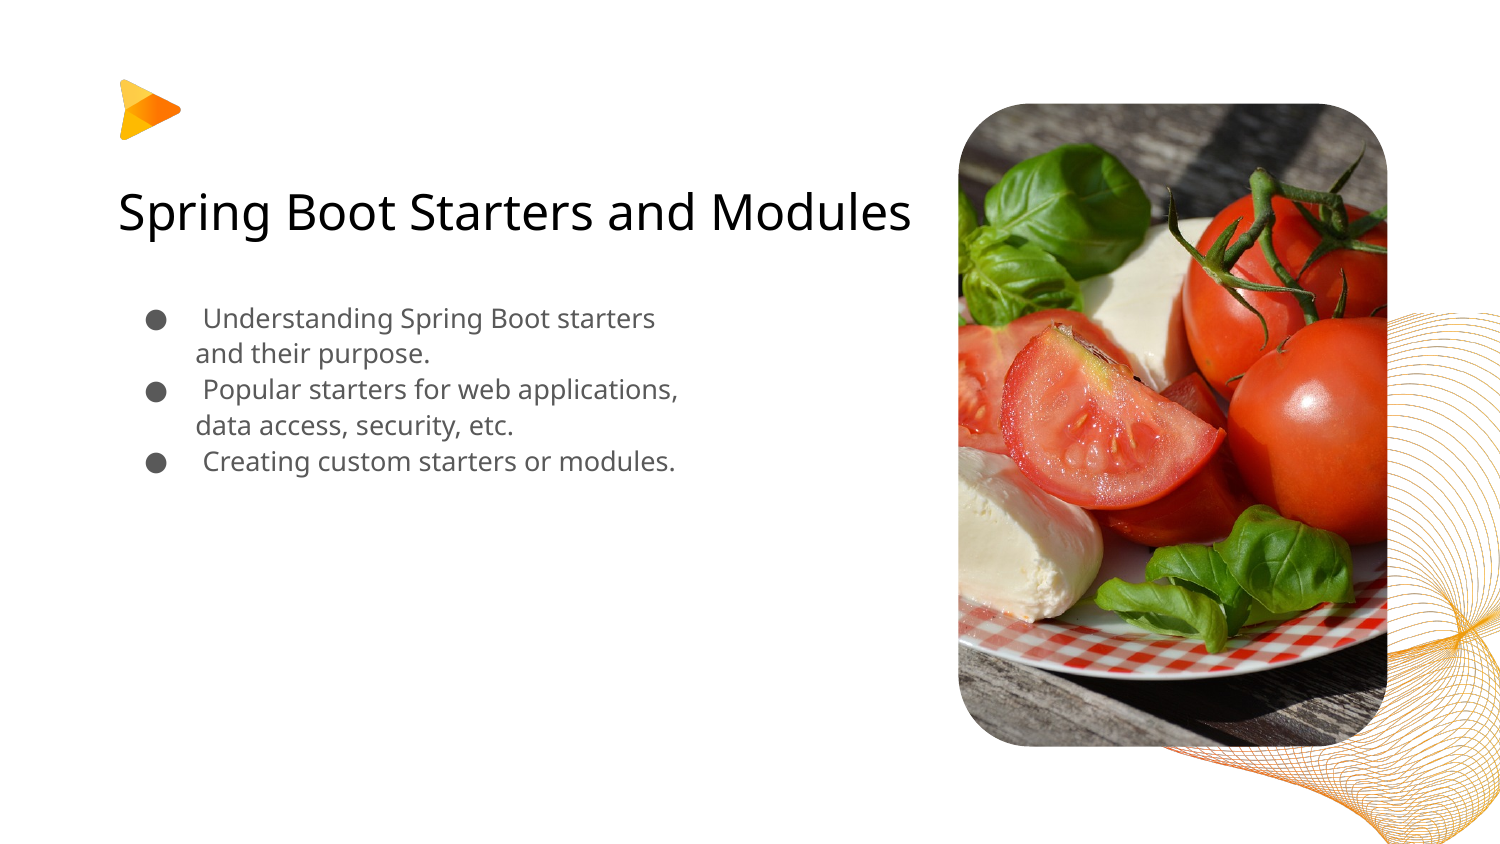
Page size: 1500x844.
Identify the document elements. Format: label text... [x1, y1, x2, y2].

picture [958, 103, 1500, 844]
picture [119, 78, 181, 140]
title Spring Boot Starters and Modules [103, 151, 932, 271]
subtitle Understanding Spring Boot starters and their purpose. Popular starters for web applications, data access, security, etc. Creating custom starters or modules. [105, 282, 697, 606]
